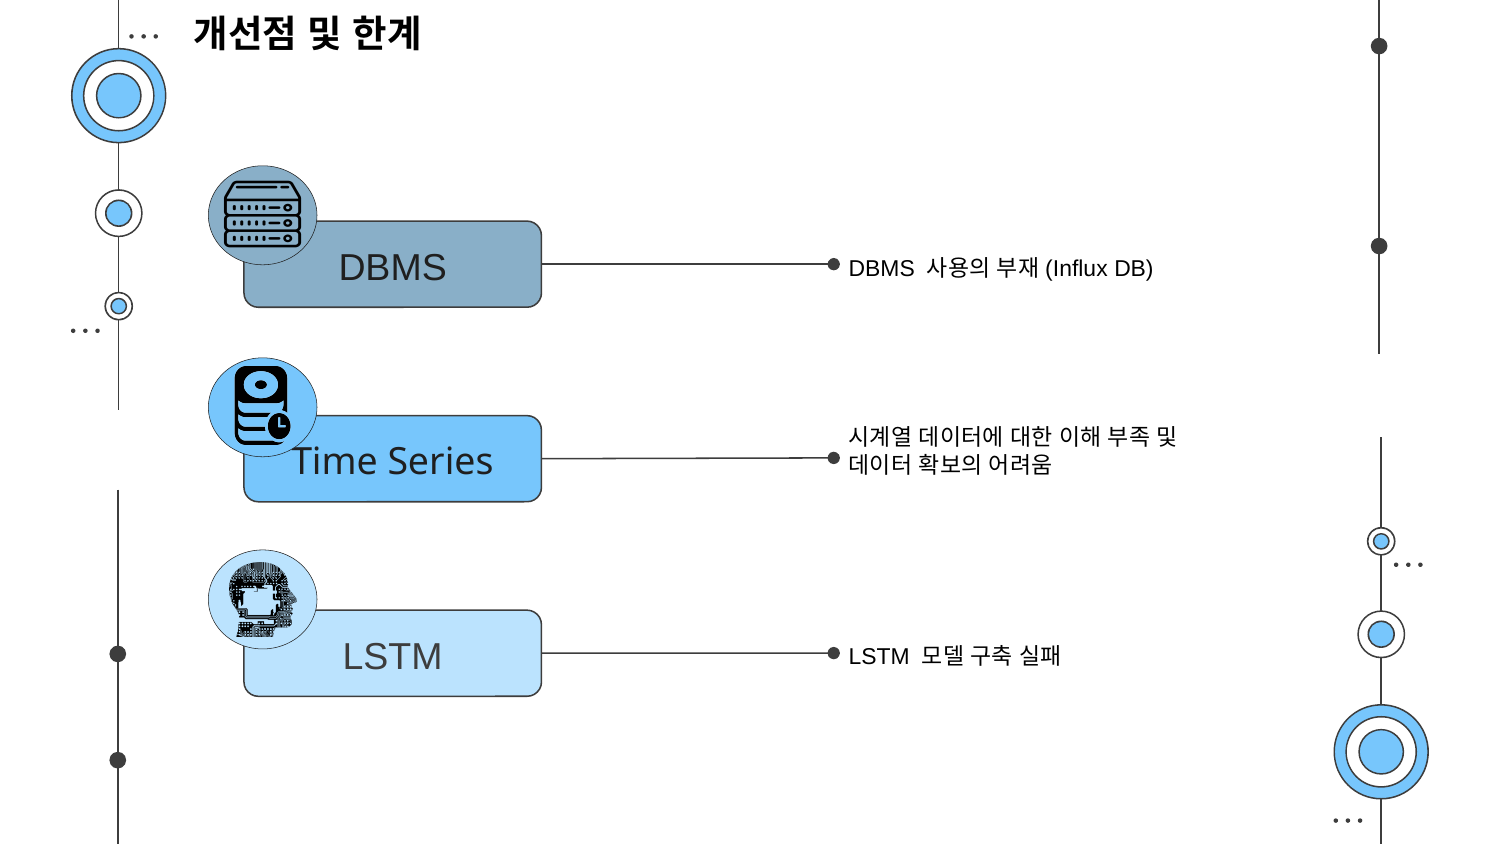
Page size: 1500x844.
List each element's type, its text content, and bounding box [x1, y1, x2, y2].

text_box [238, 454, 287, 459]
text_box [231, 163, 294, 172]
text_box 시계열 데이터에 대한 이해 부족 및 데이터 확보의 어려움 [833, 407, 1215, 509]
text_box LSTM 모델 구축 실패 [833, 626, 1311, 680]
text_box [299, 367, 320, 445]
text_box [241, 263, 285, 267]
text_box DBMS [243, 221, 542, 308]
text_box Time Series [243, 415, 542, 502]
text_box 개선점 및 한계 [112, 2, 504, 63]
picture [228, 366, 297, 445]
text_box [238, 646, 287, 652]
text_box [206, 196, 210, 234]
text_box [206, 547, 320, 638]
text_box LSTM [243, 610, 542, 697]
picture [229, 562, 297, 637]
picture [215, 173, 310, 255]
text_box [230, 355, 298, 367]
text_box [313, 191, 320, 239]
text_box [206, 368, 225, 445]
text_box DBMS 사용의 부재(Influx DB) [833, 238, 1311, 290]
